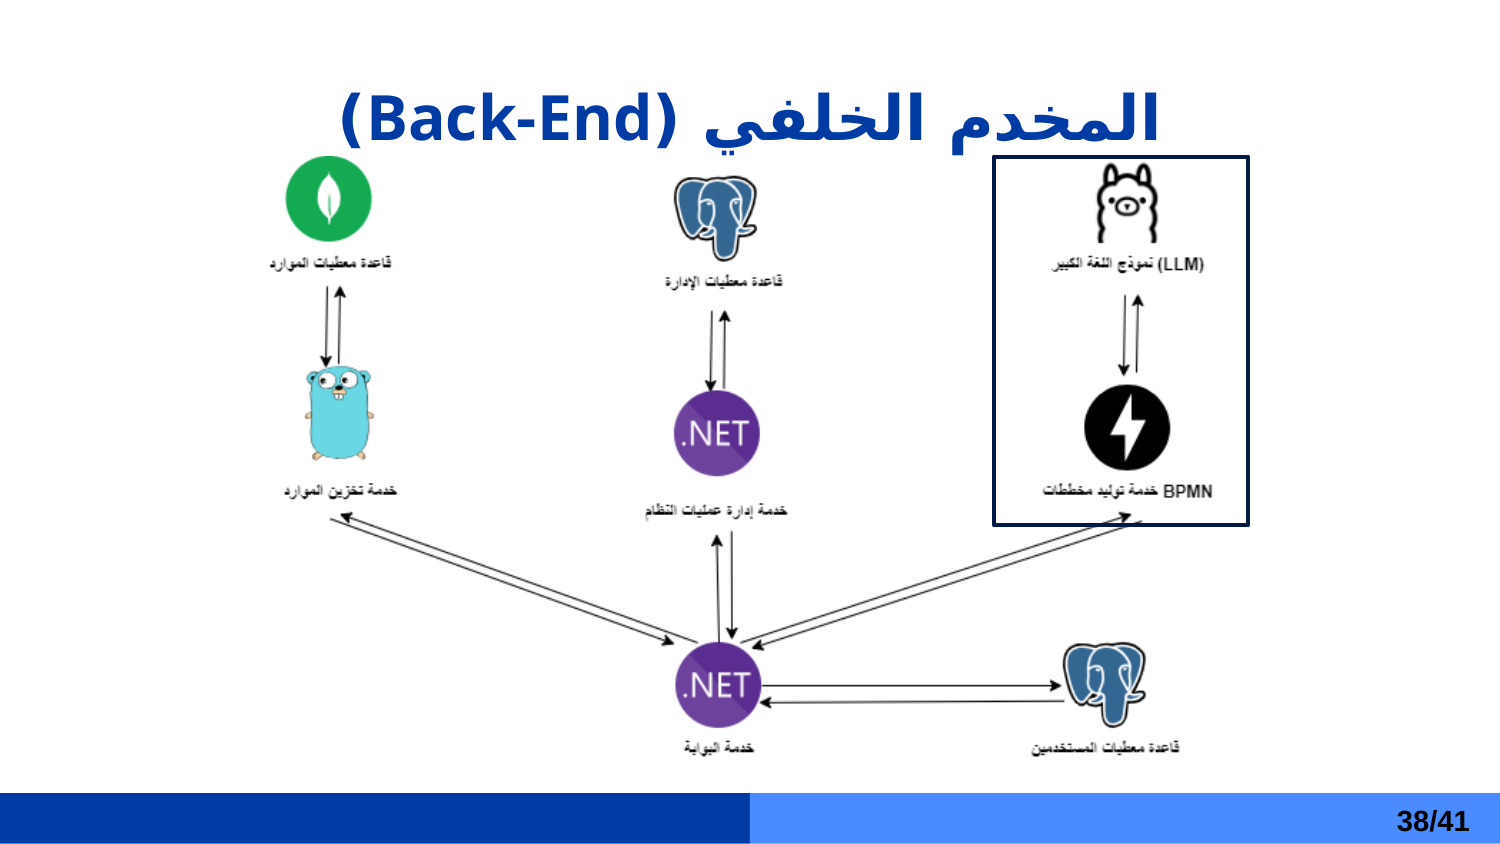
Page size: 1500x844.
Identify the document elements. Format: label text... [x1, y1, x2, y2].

text_box 38/41 [1382, 795, 1500, 844]
text_box [1225, 155, 1250, 527]
text_box المخدم الخلفي (Back-End) [117, 62, 1383, 157]
picture [251, 156, 1229, 771]
